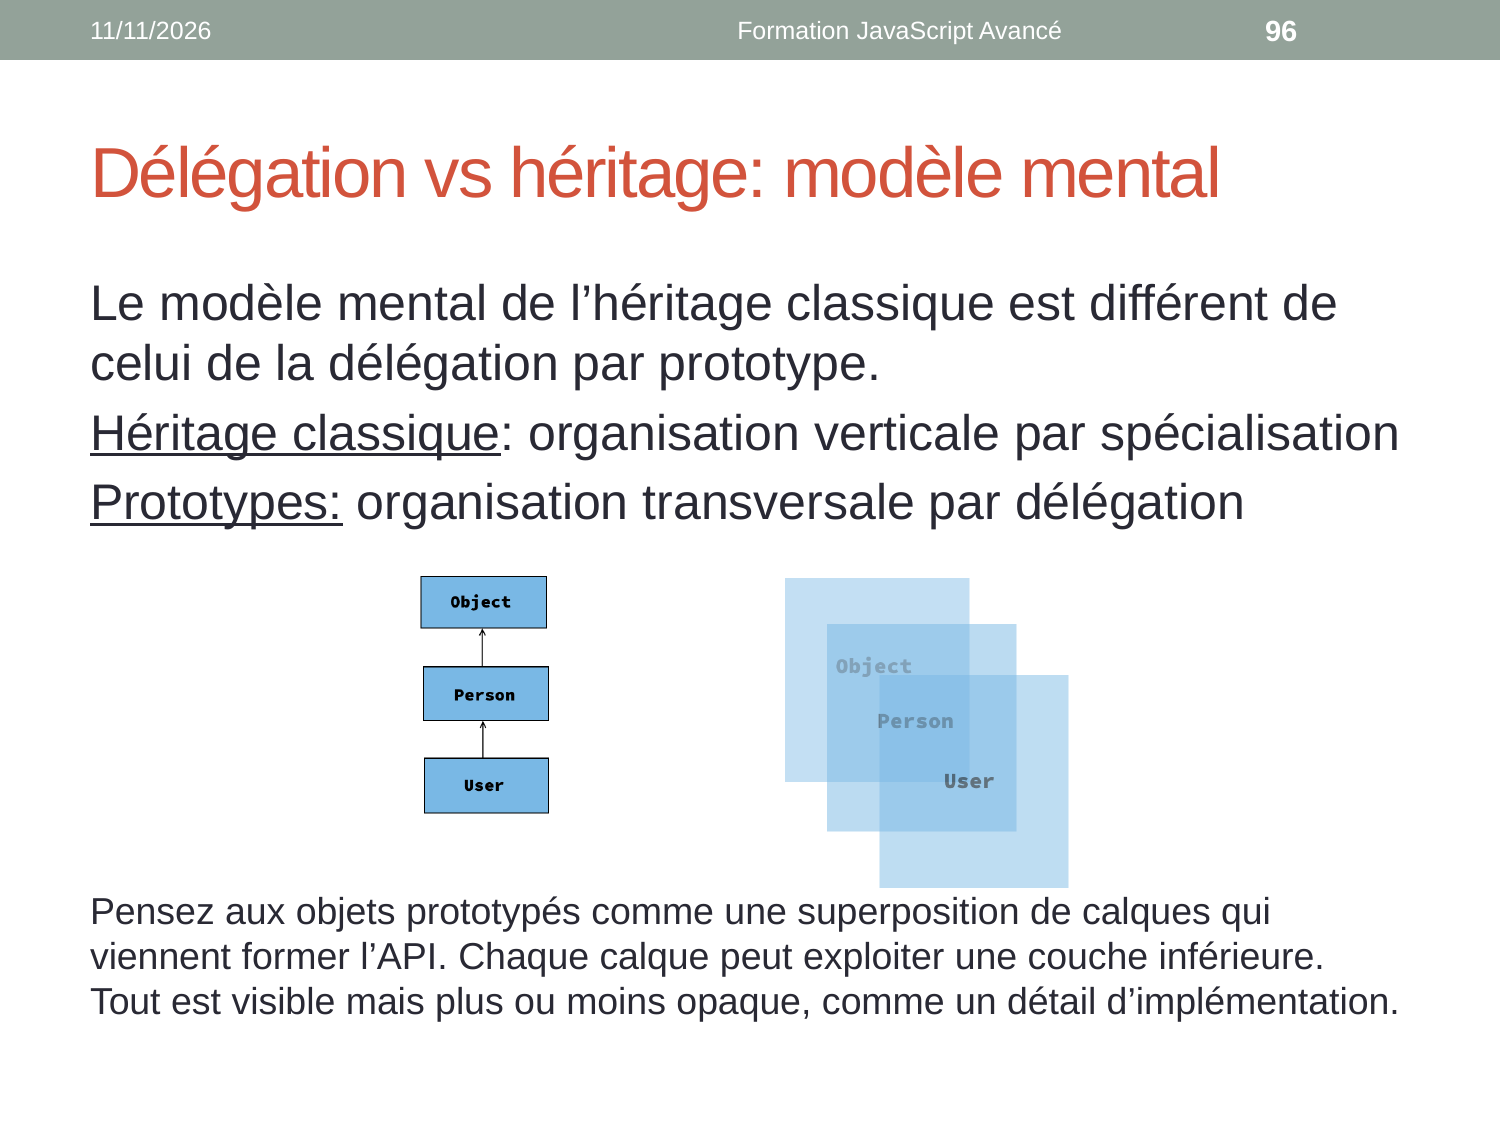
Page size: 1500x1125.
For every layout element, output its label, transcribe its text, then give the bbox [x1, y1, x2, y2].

slide_number 96 [1250, 3, 1425, 57]
title Délégation vs héritage: modèle mental [75, 87, 1425, 250]
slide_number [75, 3, 550, 57]
footer Formation JavaScript Avancé [562, 3, 1238, 57]
picture [336, 551, 1190, 894]
list Le modèle mental de l’héritage classique est différent de celui de la délégation par prototype. Héritage classique: organisation verticale par spécialisation Prototypes: organisation transversale par délégation Pensez aux objets prototypés comme une superposition de calques qui viennent former l’API. Chaque calque peut exploiter une couche inférieure. Tout est visible mais plus ou moins opaque, comme un détail d’implémentation. [75, 262, 1425, 1063]
